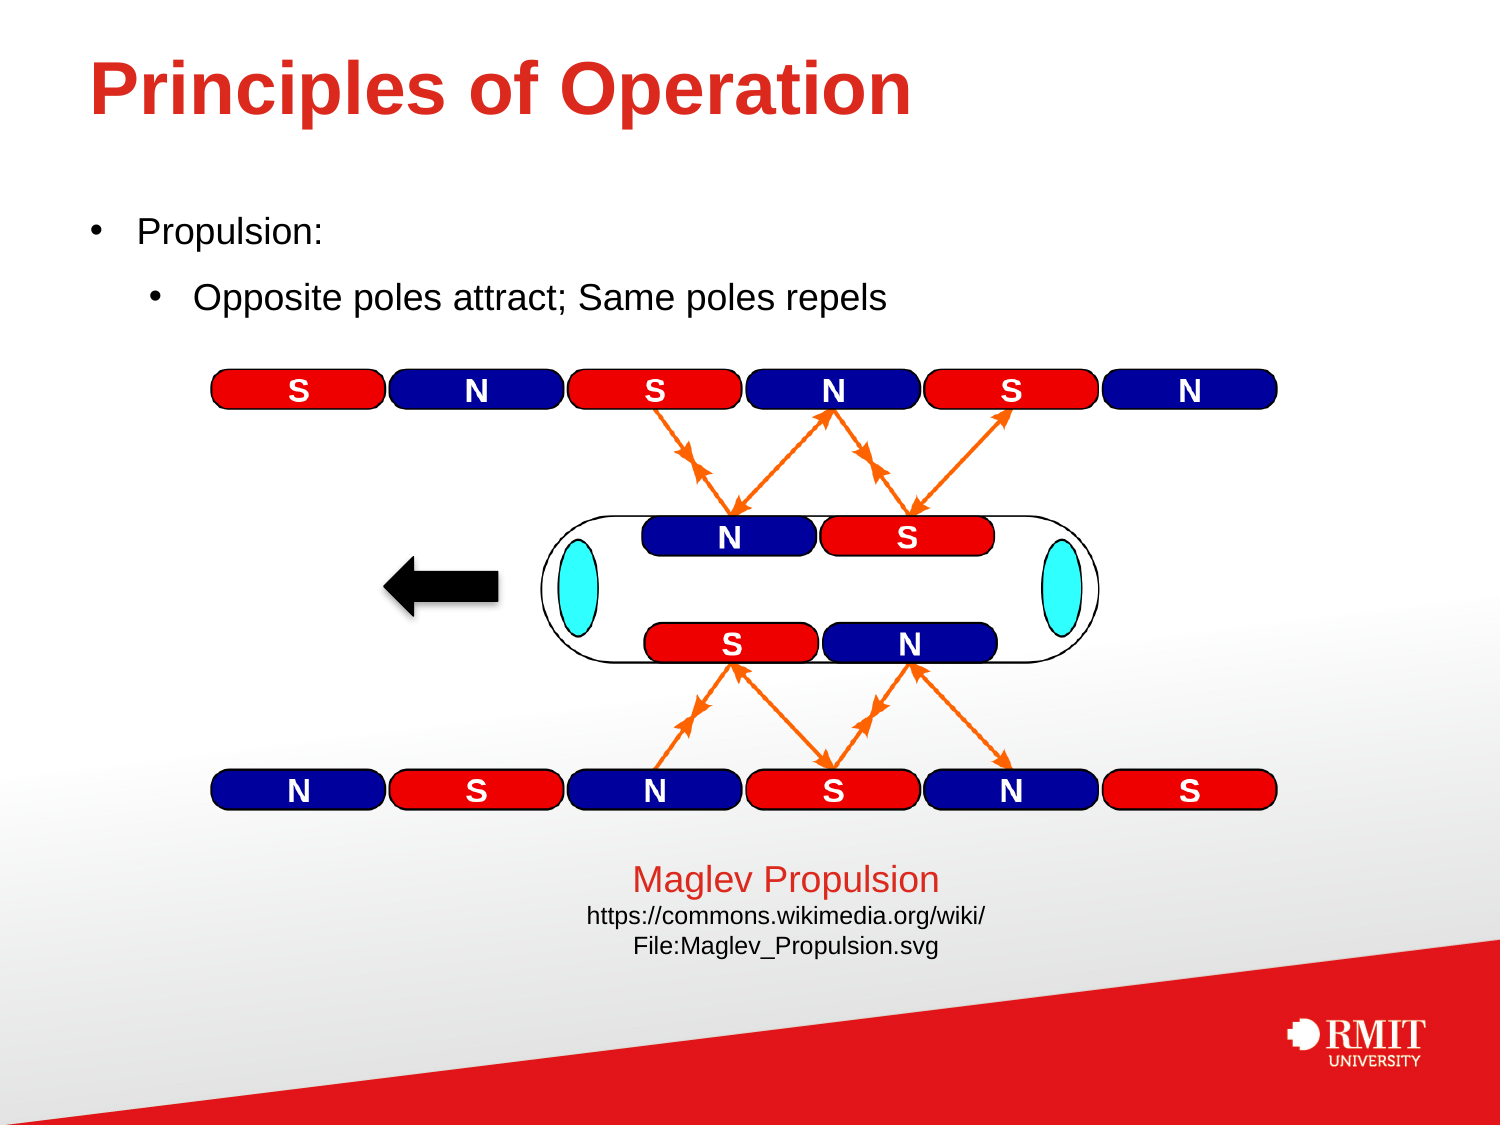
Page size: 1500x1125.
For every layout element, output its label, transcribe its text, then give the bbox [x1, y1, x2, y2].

text_box Maglev Propulsion https://commons.wikimedia.org/wiki/File:Maglev_Propulsion.svg [568, 847, 1005, 968]
title Principles of Operation [75, 72, 1425, 157]
picture [0, 0, 1500, 1125]
list Propulsion: Opposite poles attract; Same poles repels [75, 199, 1425, 924]
